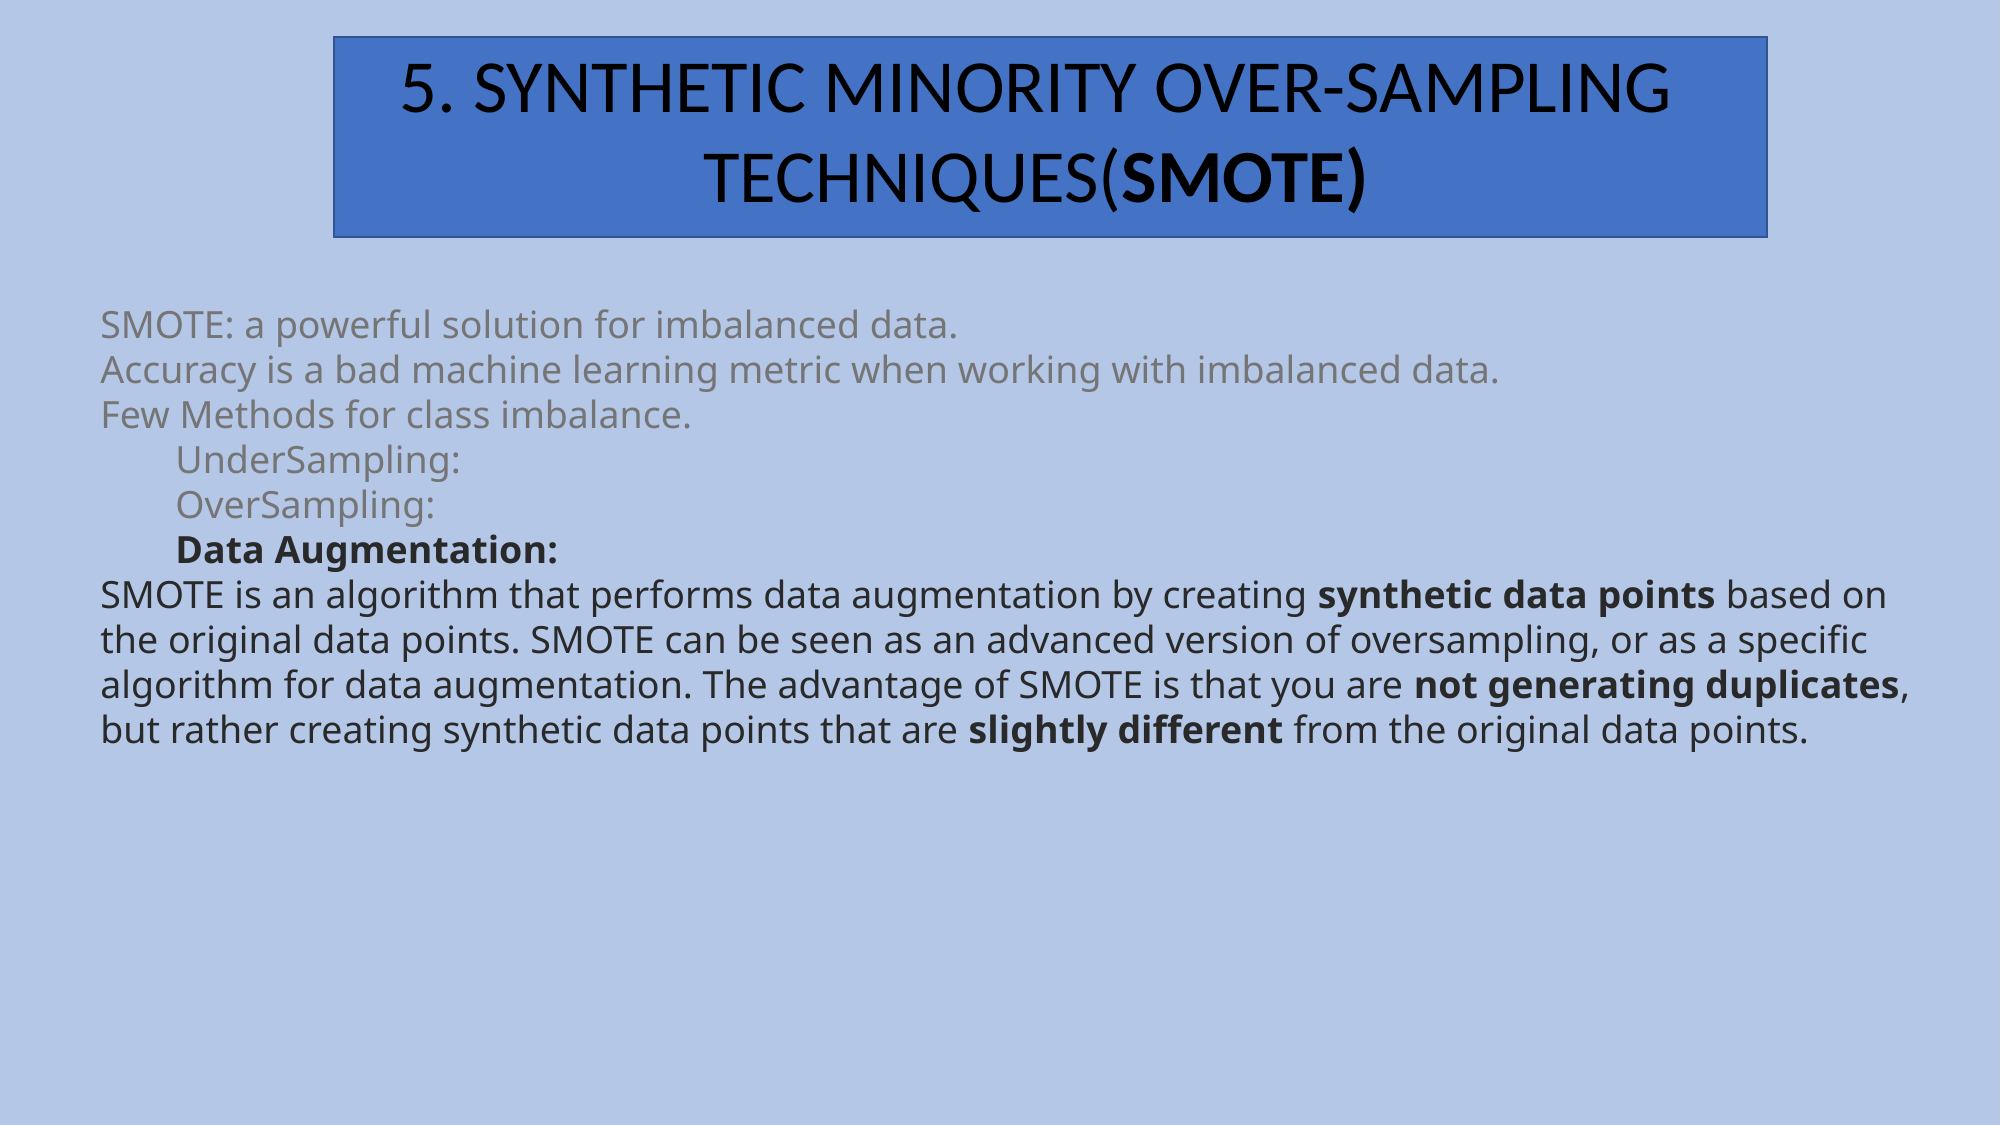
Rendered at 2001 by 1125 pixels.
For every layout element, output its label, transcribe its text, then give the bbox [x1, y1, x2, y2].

text_box 5. SYNTHETIC MINORITY OVER-SAMPLING TECHNIQUES(SMOTE) [375, 30, 1698, 293]
text_box SMOTE: a powerful solution for imbalanced data. Accuracy is a bad machine learning metric when working with imbalanced data. Few Methods for class imbalance. UnderSampling: OverSampling: Data Augmentation: SMOTE is an algorithm that performs data augmentation by creating synthetic data points based on the original data points. SMOTE can be seen as an advanced version of oversampling, or as a specific algorithm for data augmentation. The advantage of SMOTE is that you are not generating duplicates, but rather creating synthetic data points that are slightly different from the original data points. [85, 293, 1925, 804]
text_box [333, 36, 375, 238]
text_box [1698, 36, 1768, 238]
